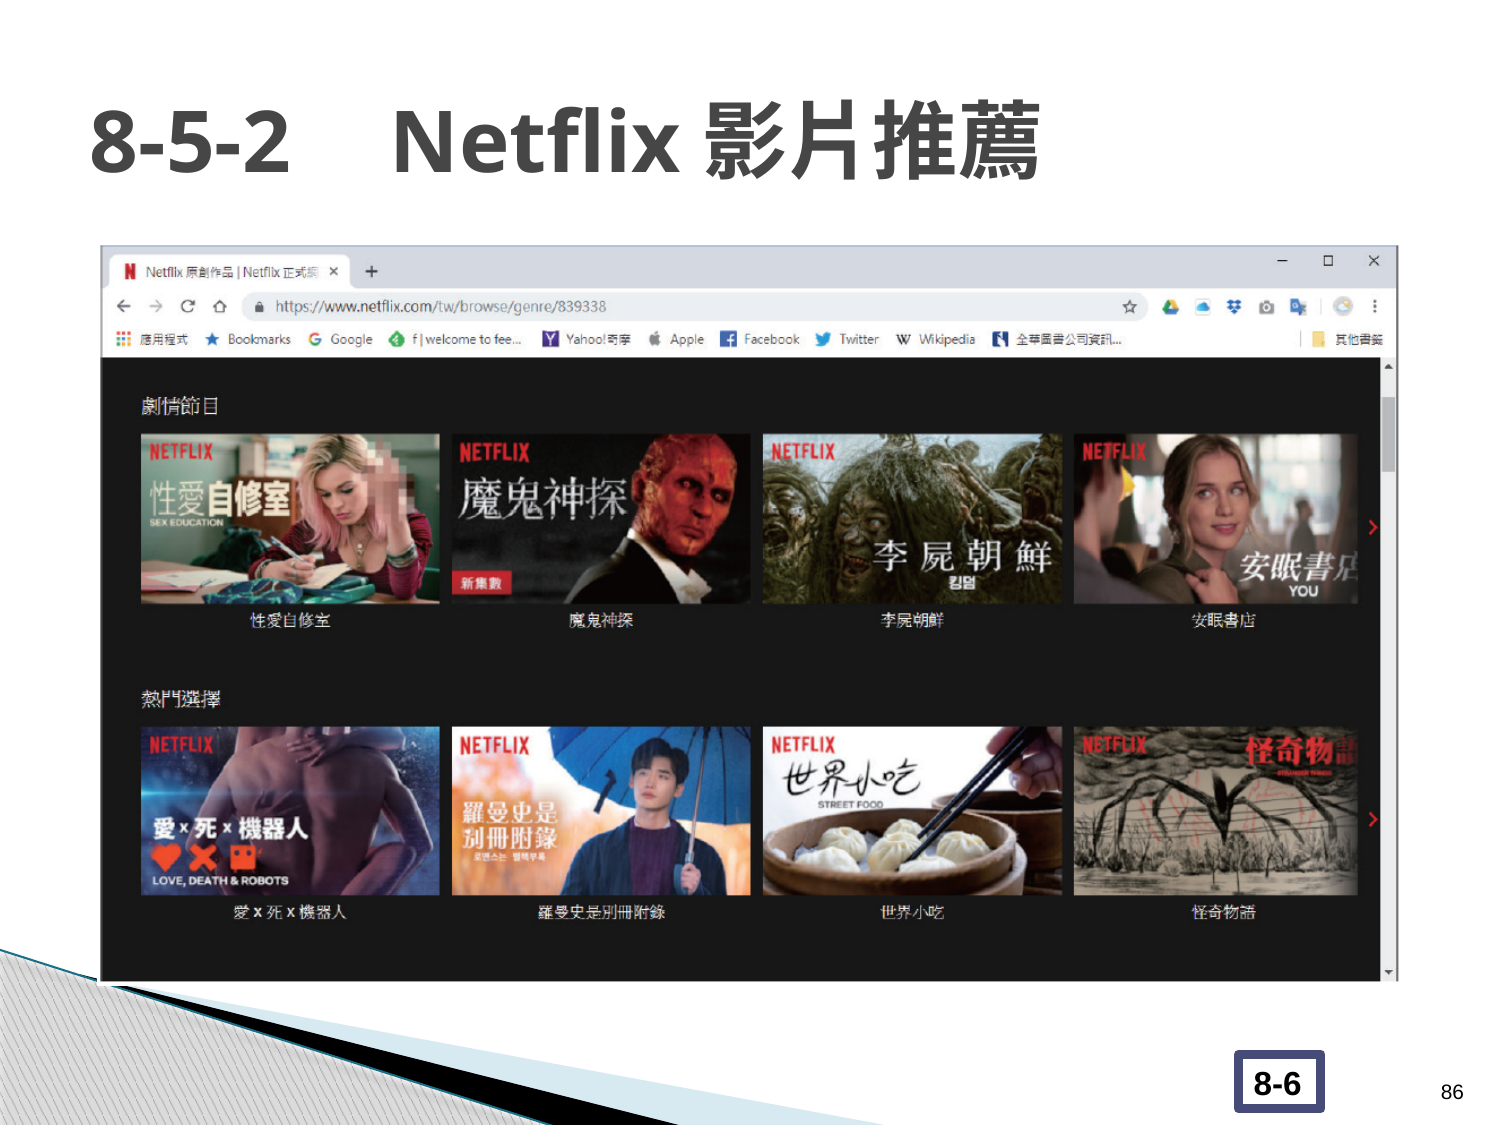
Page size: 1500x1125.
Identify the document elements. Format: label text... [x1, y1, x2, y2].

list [97, 242, 1403, 986]
slide_number 86 [1418, 1051, 1479, 1112]
title 8-5-2 Netflix影片推薦 [75, 45, 1425, 233]
